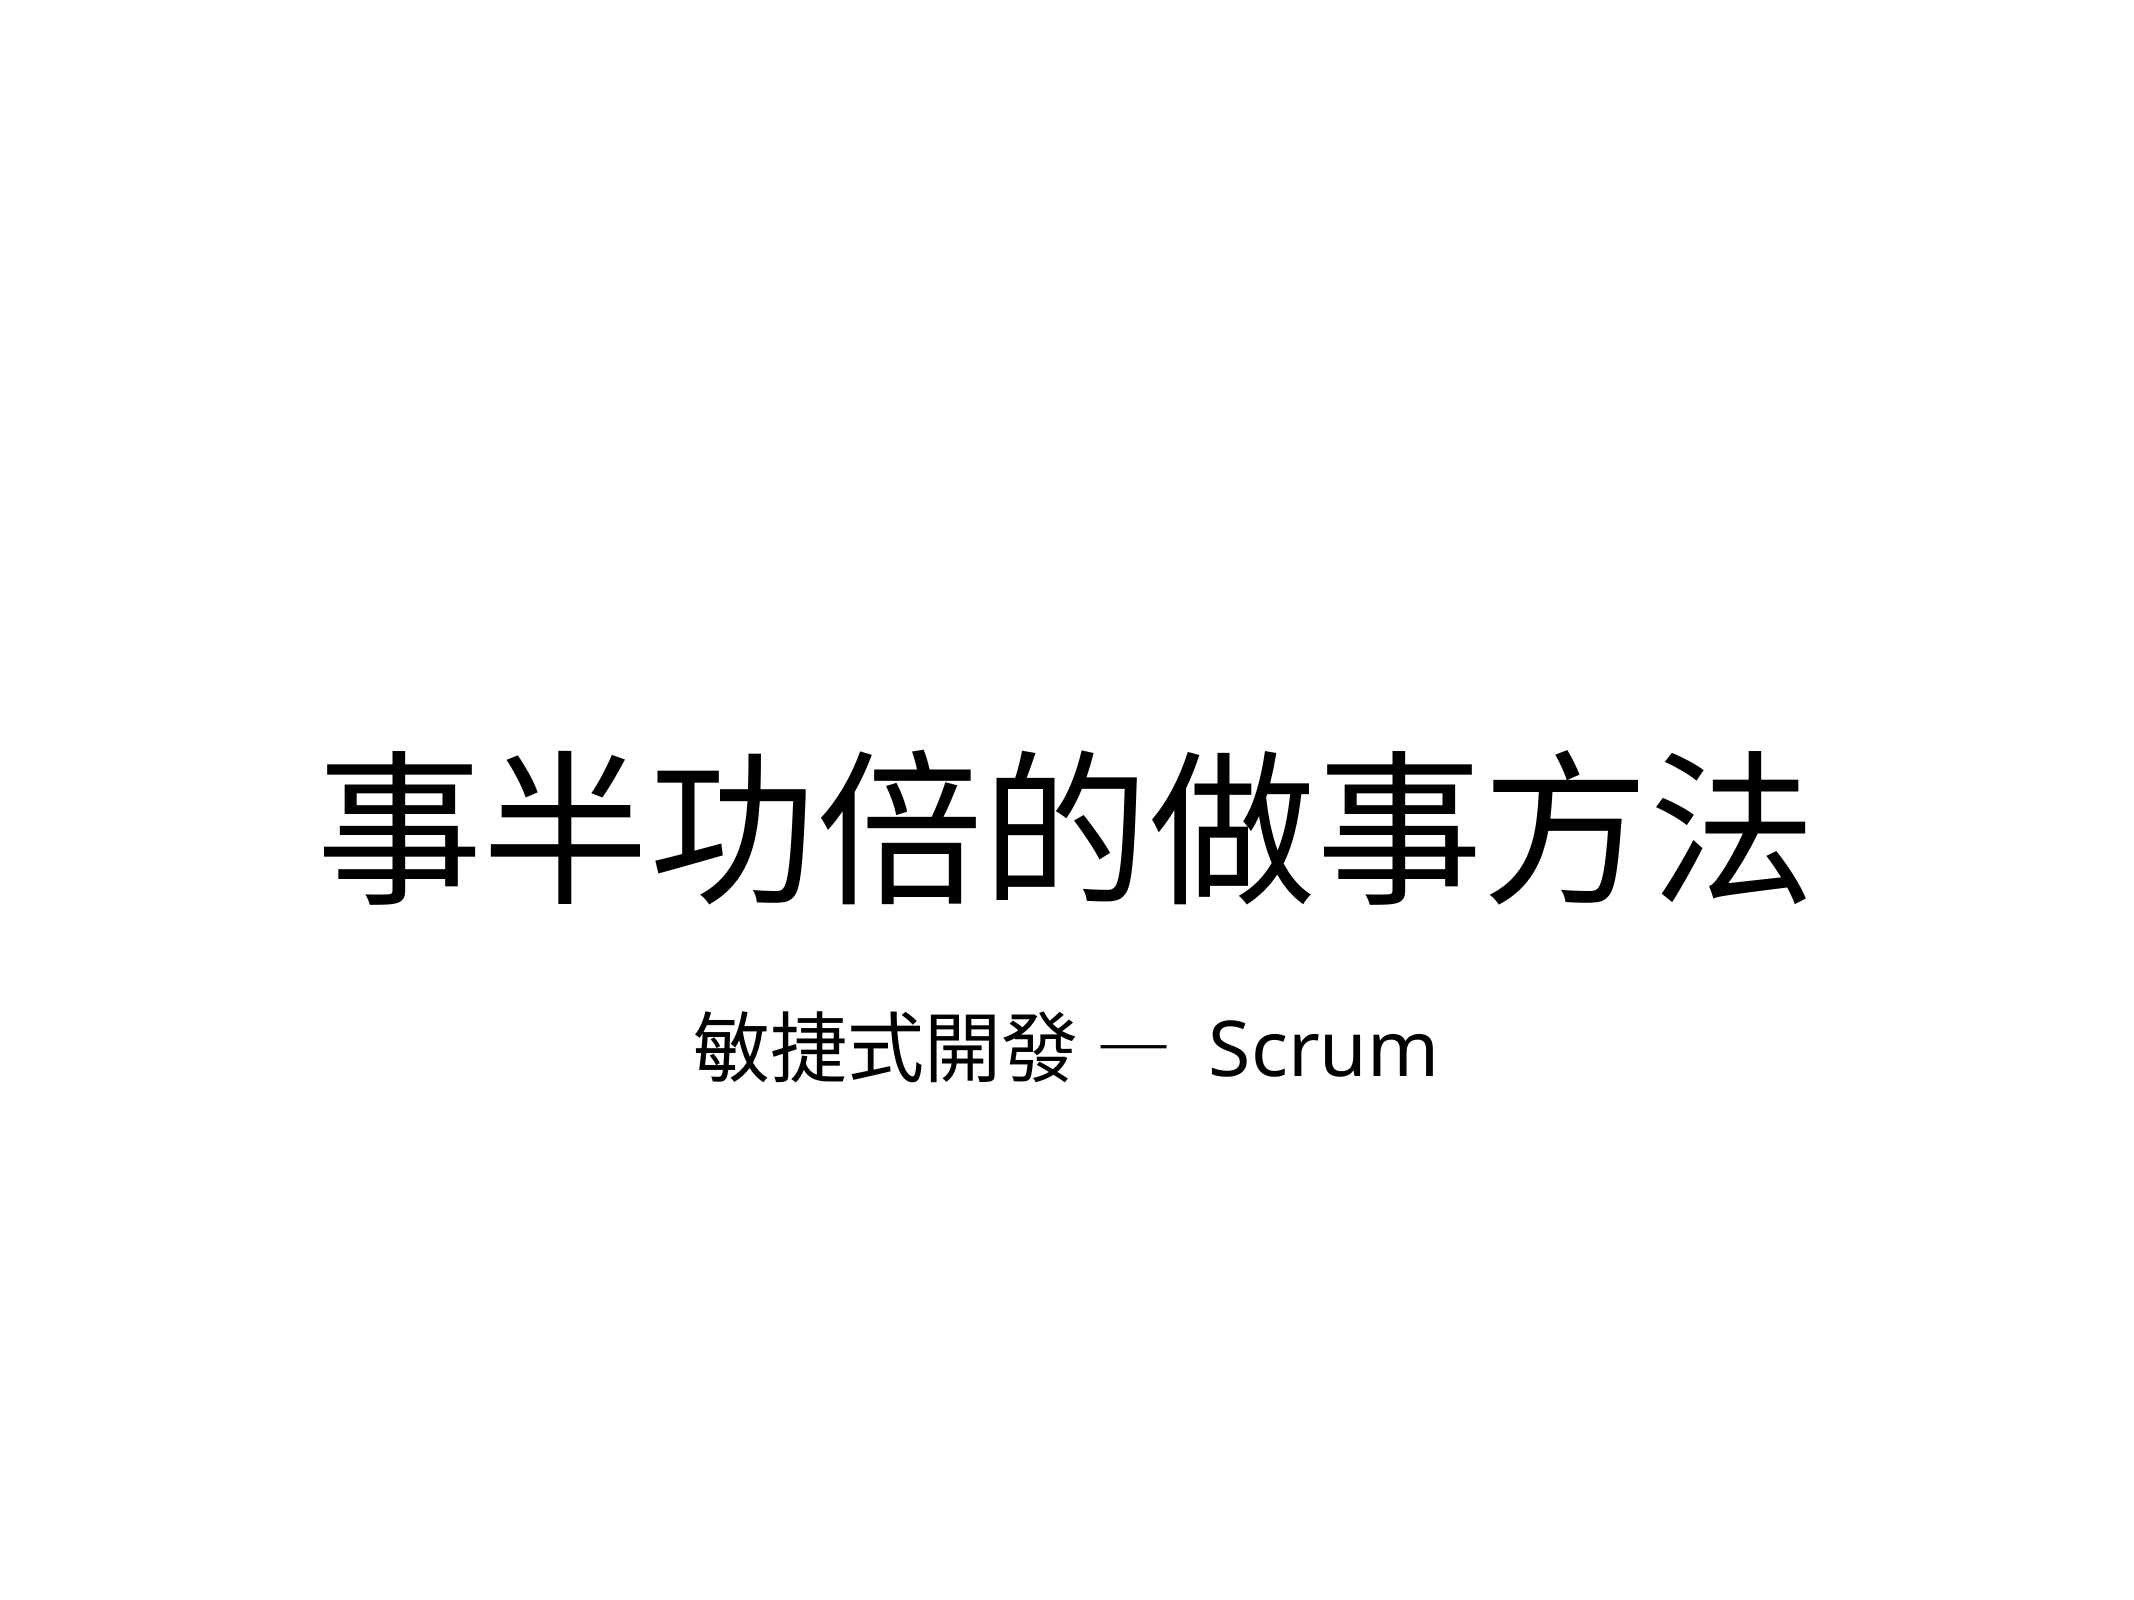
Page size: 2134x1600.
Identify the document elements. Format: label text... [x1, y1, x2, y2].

subtitle 敏捷式開發 — Scrum [207, 990, 1926, 1177]
title 事半功倍的做事方法 [248, 666, 1885, 934]
